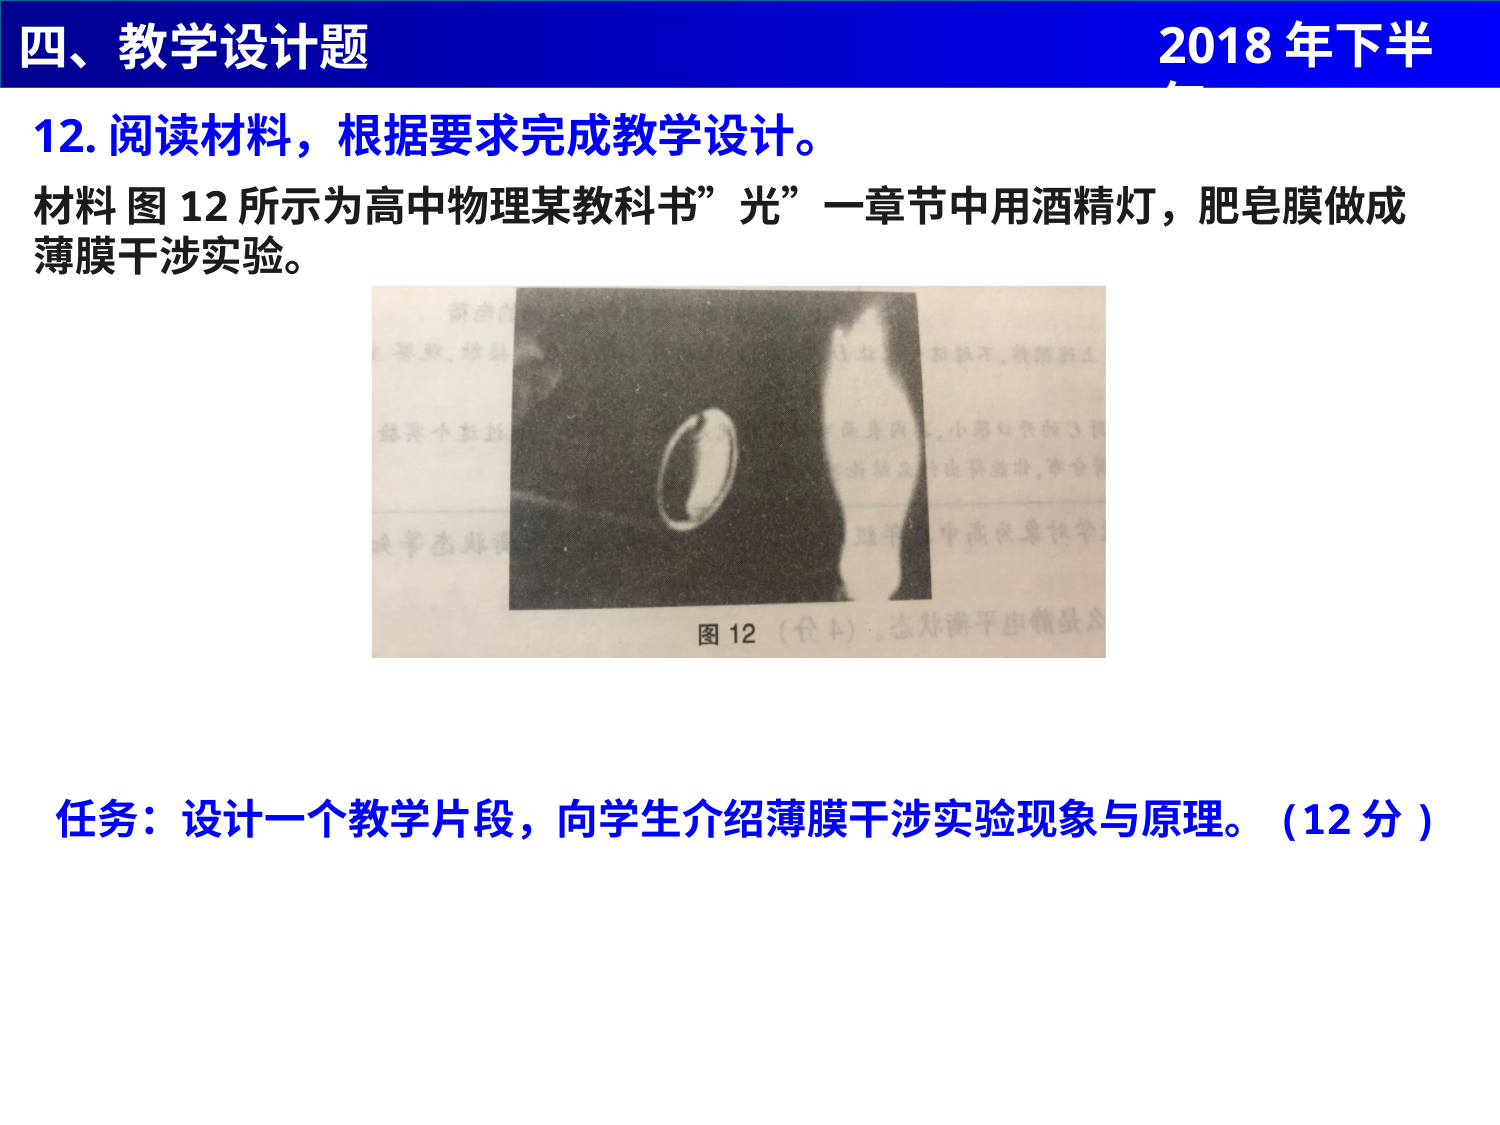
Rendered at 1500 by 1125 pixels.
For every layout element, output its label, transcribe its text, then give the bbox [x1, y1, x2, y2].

text_box 材料 图12所示为高中物理某教科书”光”一章节中用酒精灯，肥皂膜做成薄膜干涉实验。 [19, 172, 547, 288]
text_box 12.阅读材料，根据要求完成教学设计。 [17, 101, 916, 173]
picture [373, 104, 1105, 839]
text_box 任务：设计一个教学片段，向学生介绍薄膜干涉实验现象与原理。(12分) [21, 785, 1500, 851]
text_box [0, 0, 1500, 88]
text_box 四、教学设计题 [4, 8, 399, 83]
text_box 2018年下半年 [1144, 6, 1483, 142]
text_box 材料 图12所示为高中物理某教科书”光”一章节中用酒精灯，肥皂膜做成薄膜干涉实验。 [931, 172, 1425, 288]
